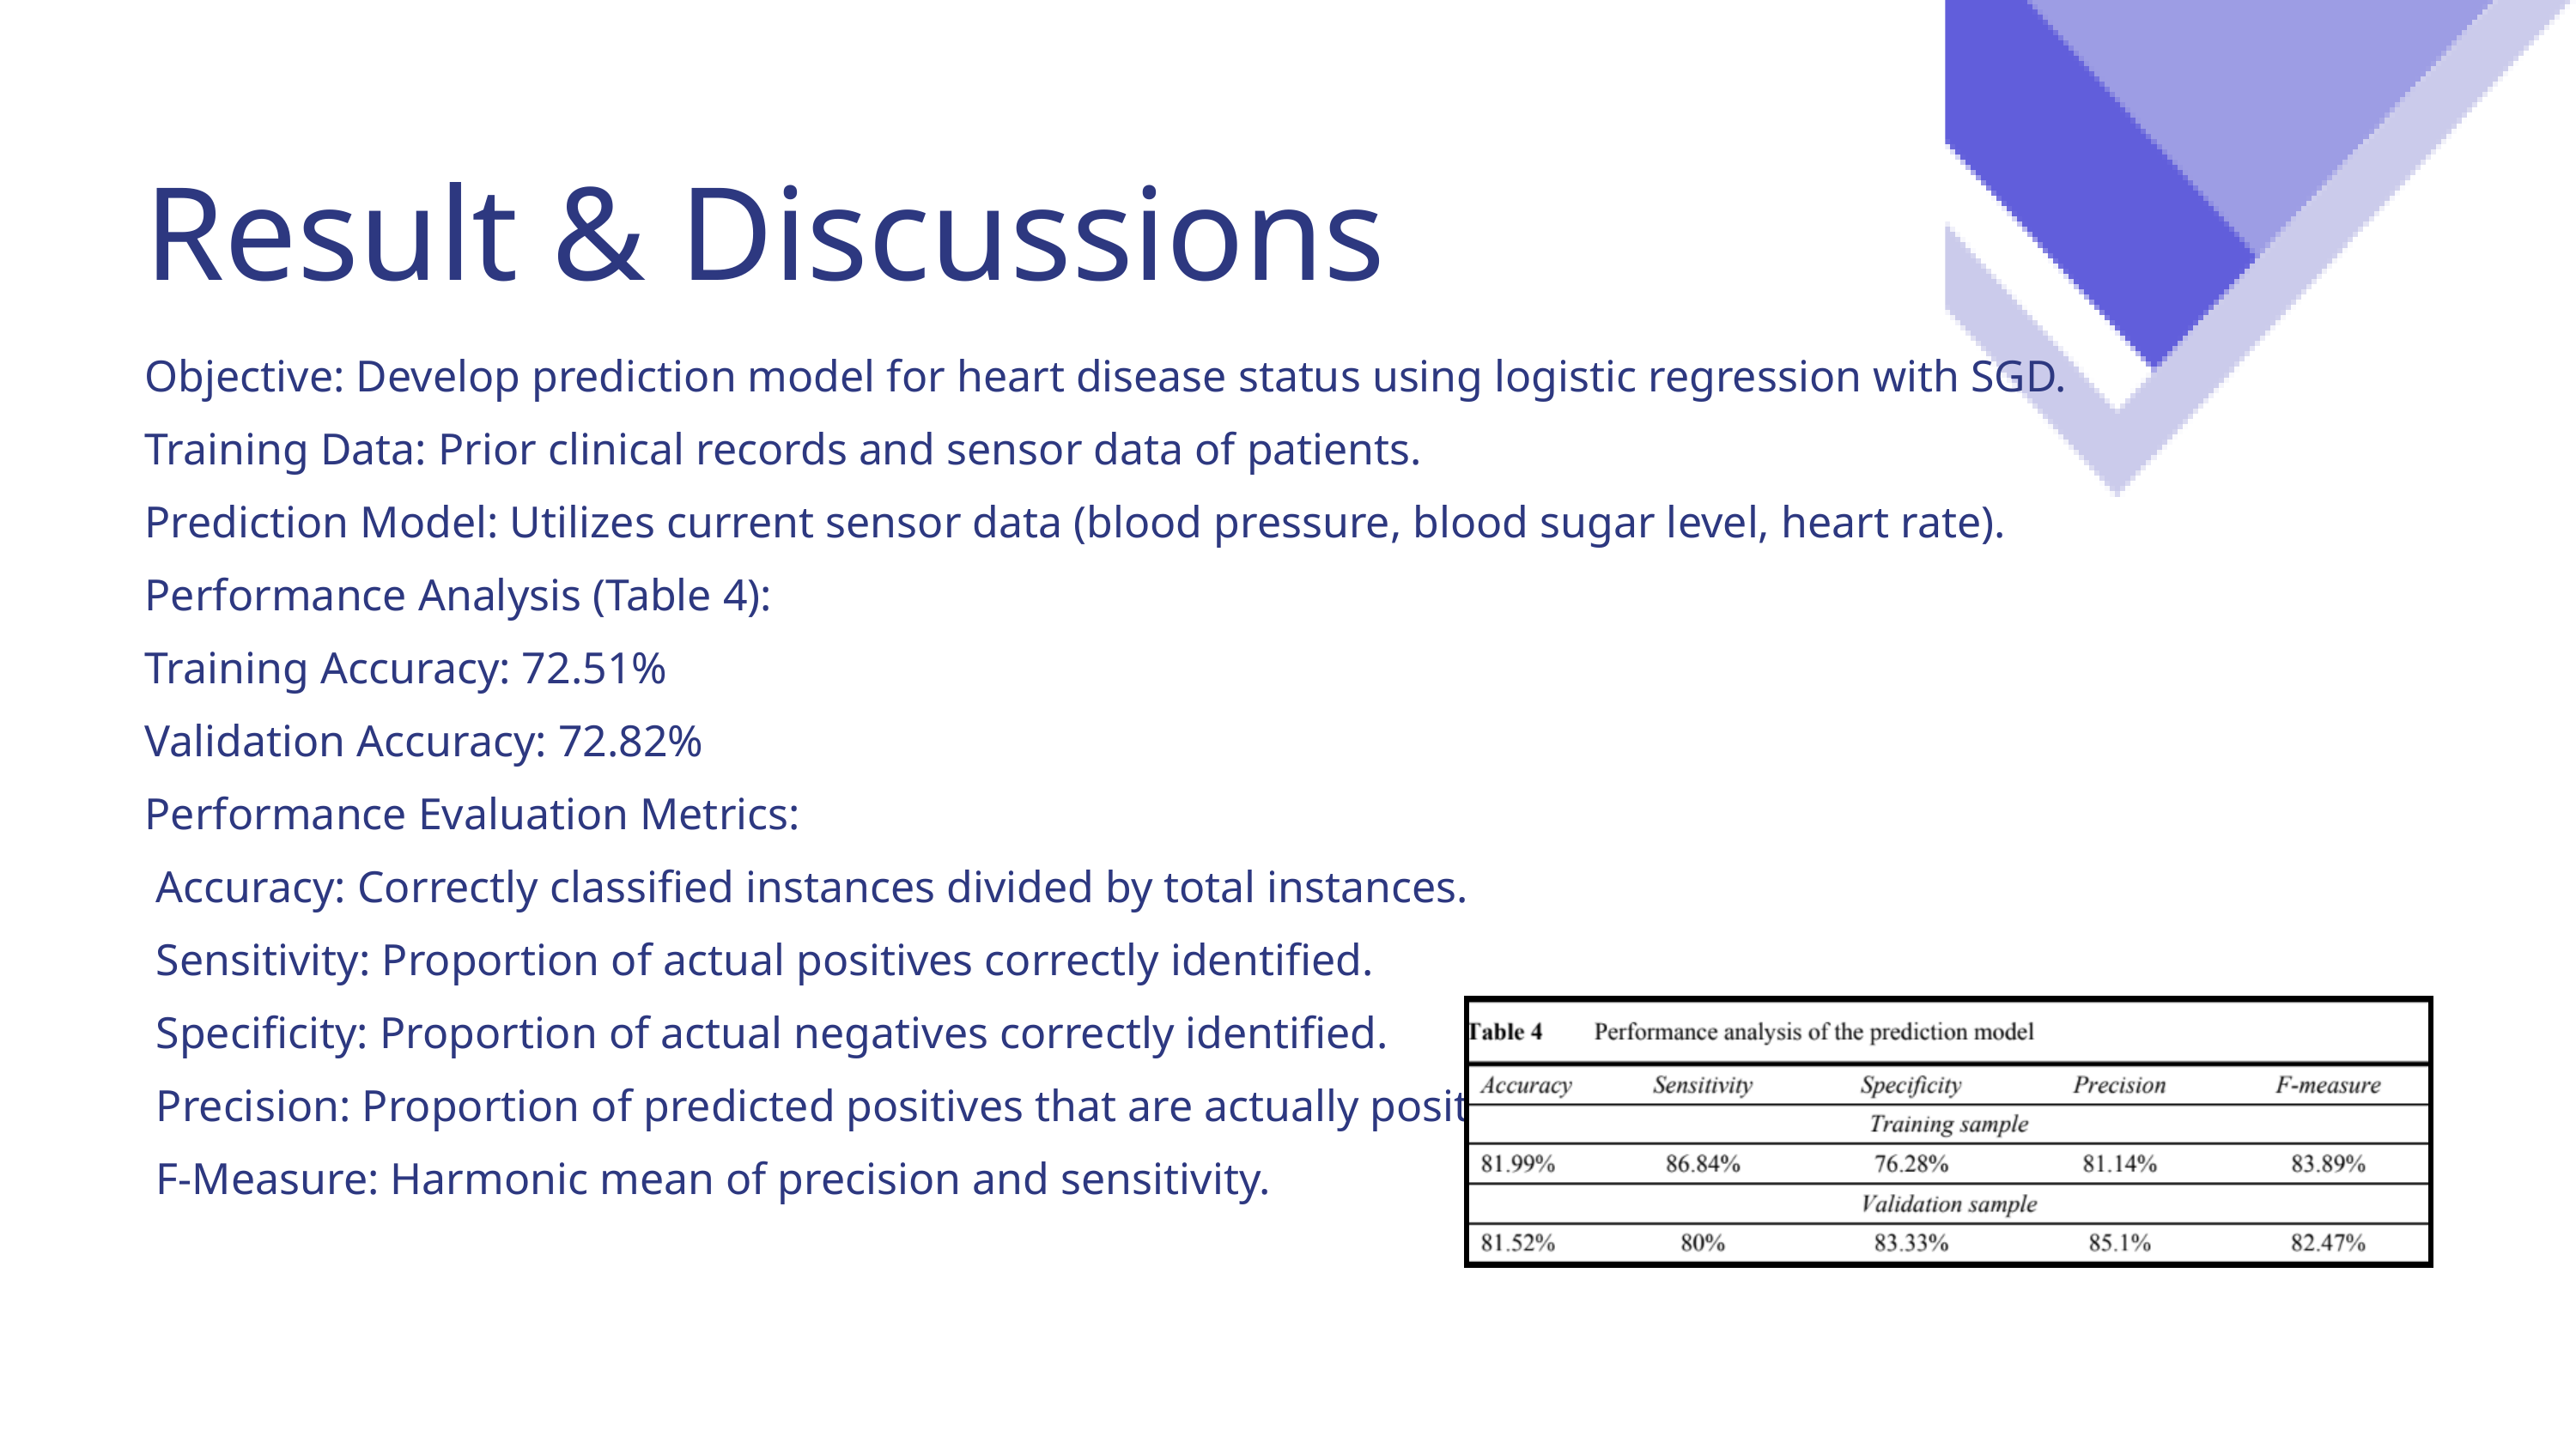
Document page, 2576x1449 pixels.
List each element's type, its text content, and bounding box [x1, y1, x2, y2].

text_box Objective: Develop prediction model for heart disease status using logistic regression with SGD. Training Data: Prior clinical records and sensor data of patients. Prediction Model: Utilizes current sensor data (blood pressure, blood sugar level, heart rate). Performance Analysis (Table 4): Training Accuracy: 72.51% Validation Accuracy: 72.82% Performance Evaluation Metrics: Accuracy: Correctly classified instances divided by total instances. Sensitivity: Proportion of actual positives correctly identified. Specificity: Proportion of actual negatives correctly identified. Precision: Proportion of predicted positives that are actually positive. F-Measure: Harmonic mean of precision and sensitivity. [144, 327, 2432, 1276]
text_box [1466, 998, 2432, 1265]
text_box Result & Discussions [144, 125, 2261, 306]
text_box [1945, 0, 2576, 497]
